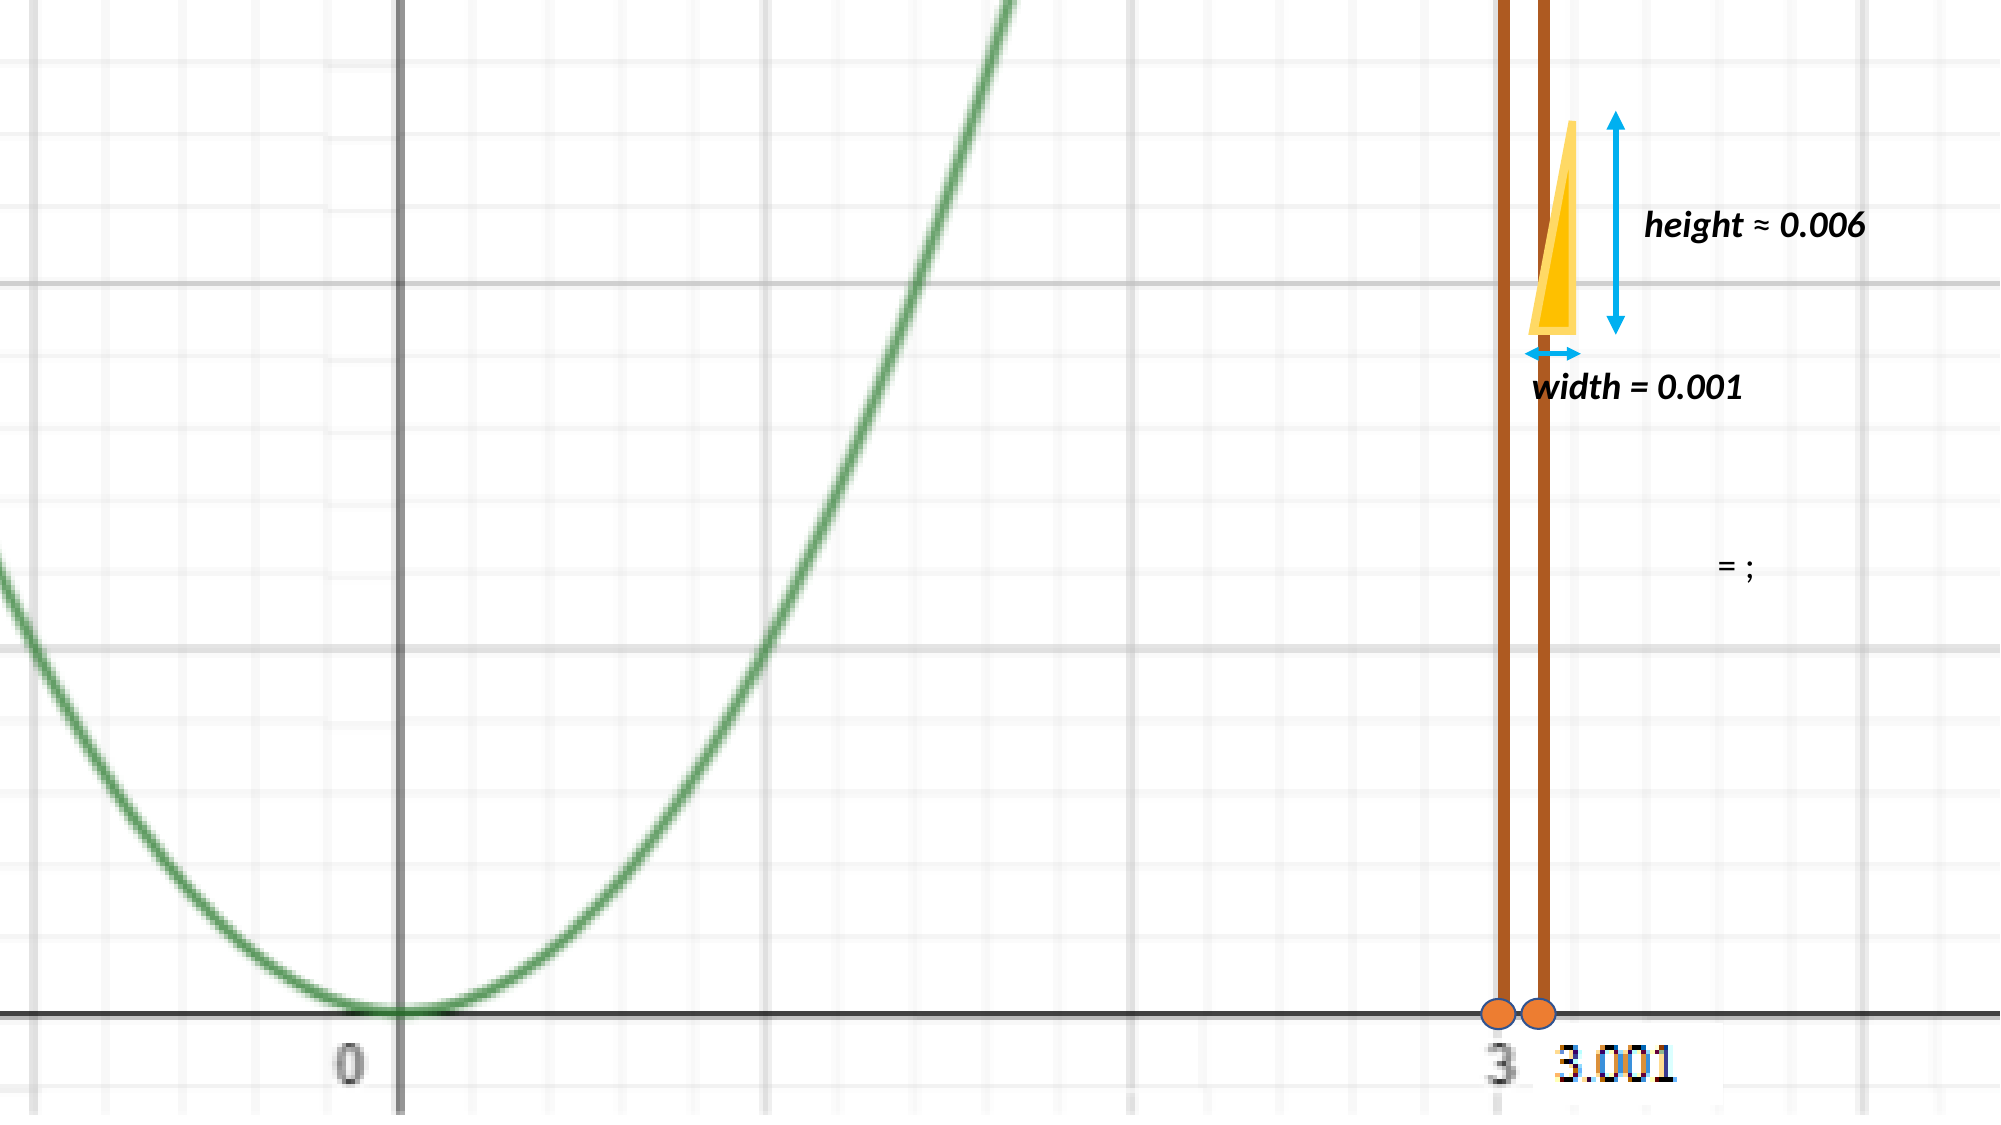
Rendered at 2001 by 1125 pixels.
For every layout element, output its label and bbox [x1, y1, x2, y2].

picture [1524, 110, 1577, 335]
text_box [0, 0, 2000, 1125]
